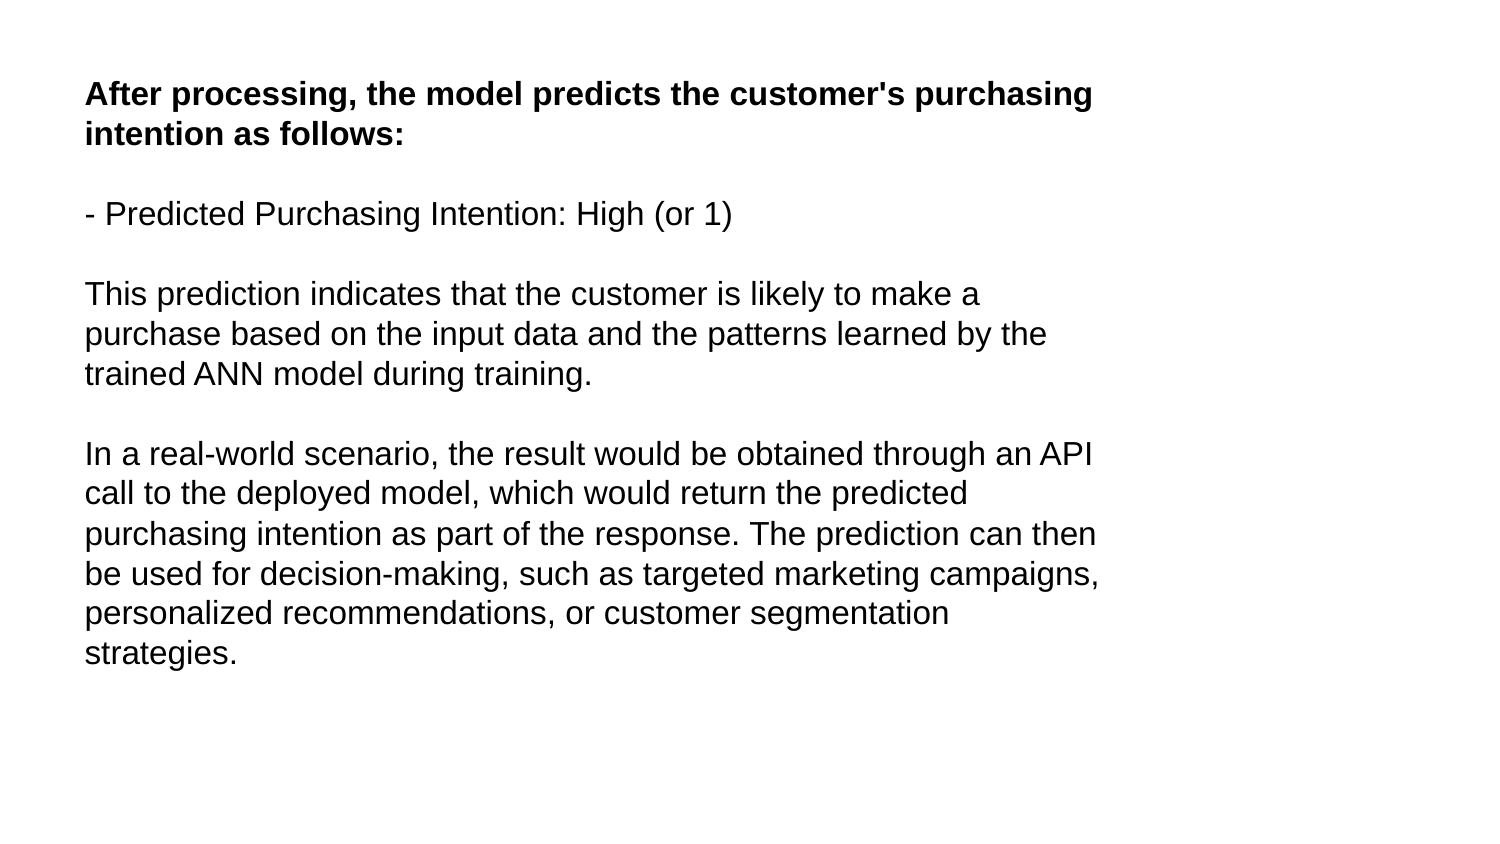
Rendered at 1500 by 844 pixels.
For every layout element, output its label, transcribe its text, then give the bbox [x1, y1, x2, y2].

text_box After processing, the model predicts the customer's purchasing intention as follows: - Predicted Purchasing Intention: High (or 1) This prediction indicates that the customer is likely to make a purchase based on the input data and the patterns learned by the trained ANN model during training. In a real-world scenario, the result would be obtained through an API call to the deployed model, which would return the predicted purchasing intention as part of the response. The prediction can then be used for decision-making, such as targeted marketing campaigns, personalized recommendations, or customer segmentation strategies. [69, 65, 1117, 679]
